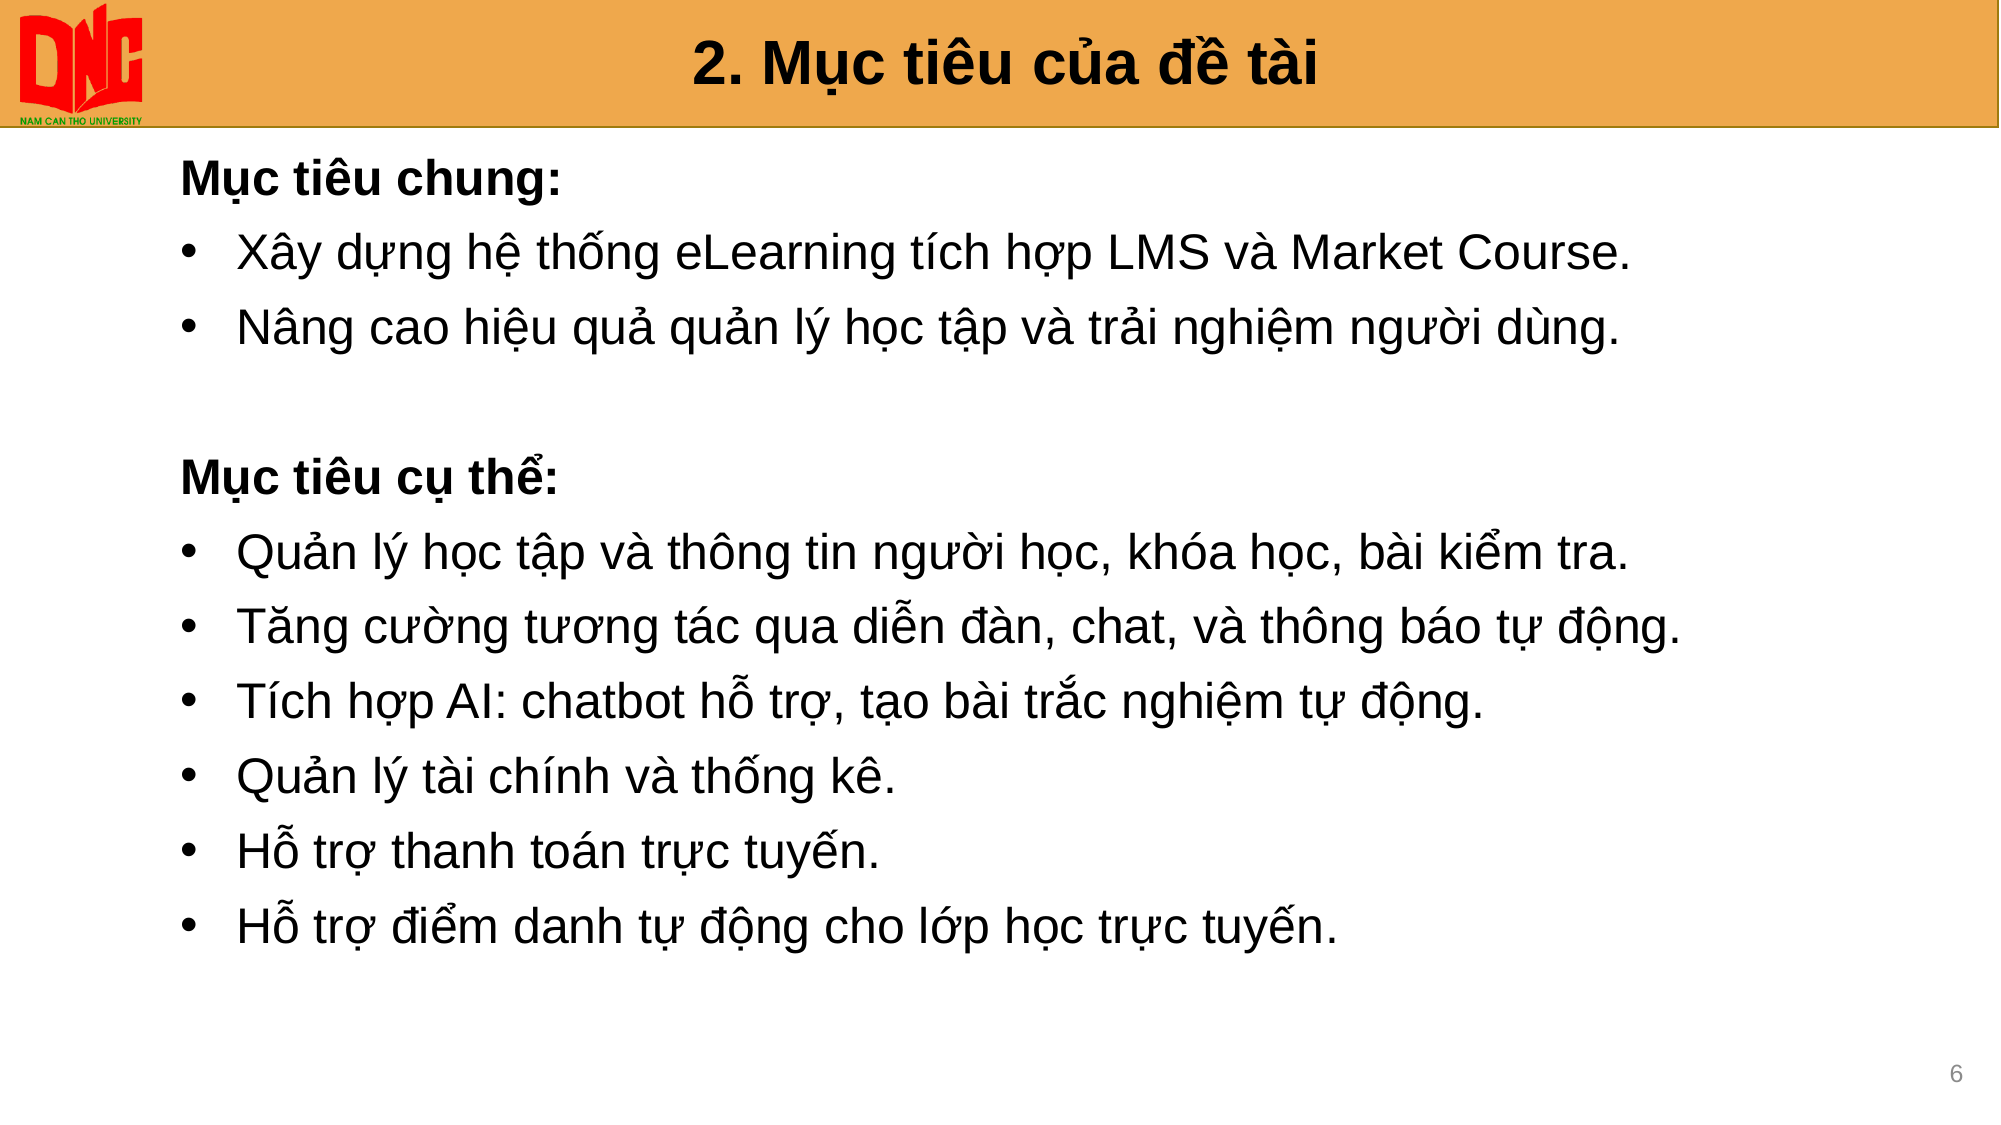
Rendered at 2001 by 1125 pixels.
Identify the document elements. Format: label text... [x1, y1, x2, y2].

title 2. Mục tiêu của đề tài [144, 0, 1869, 129]
picture [18, 1, 143, 125]
text_box [1869, 0, 1999, 128]
slide_number 6 [1916, 1042, 1979, 1103]
list Mục tiêu chung: Xây dựng hệ thống eLearning tích hợp LMS và Market Course. Nâng cao hiệu quả quản lý học tập và trải nghiệm người dùng. Mục tiêu cụ thể: Quản lý học tập và thông tin người học, khóa học, bài kiểm tra. Tăng cường tương tác qua diễn đàn, chat, và thông báo tự động. Tích hợp AI: chatbot hỗ trợ, tạo bài trắc nghiệm tự động. Quản lý tài chính và thống kê. Hỗ trợ thanh toán trực tuyến. Hỗ trợ điểm danh tự động cho lớp học trực tuyến. [107, 144, 1893, 1115]
text_box [0, 0, 144, 128]
